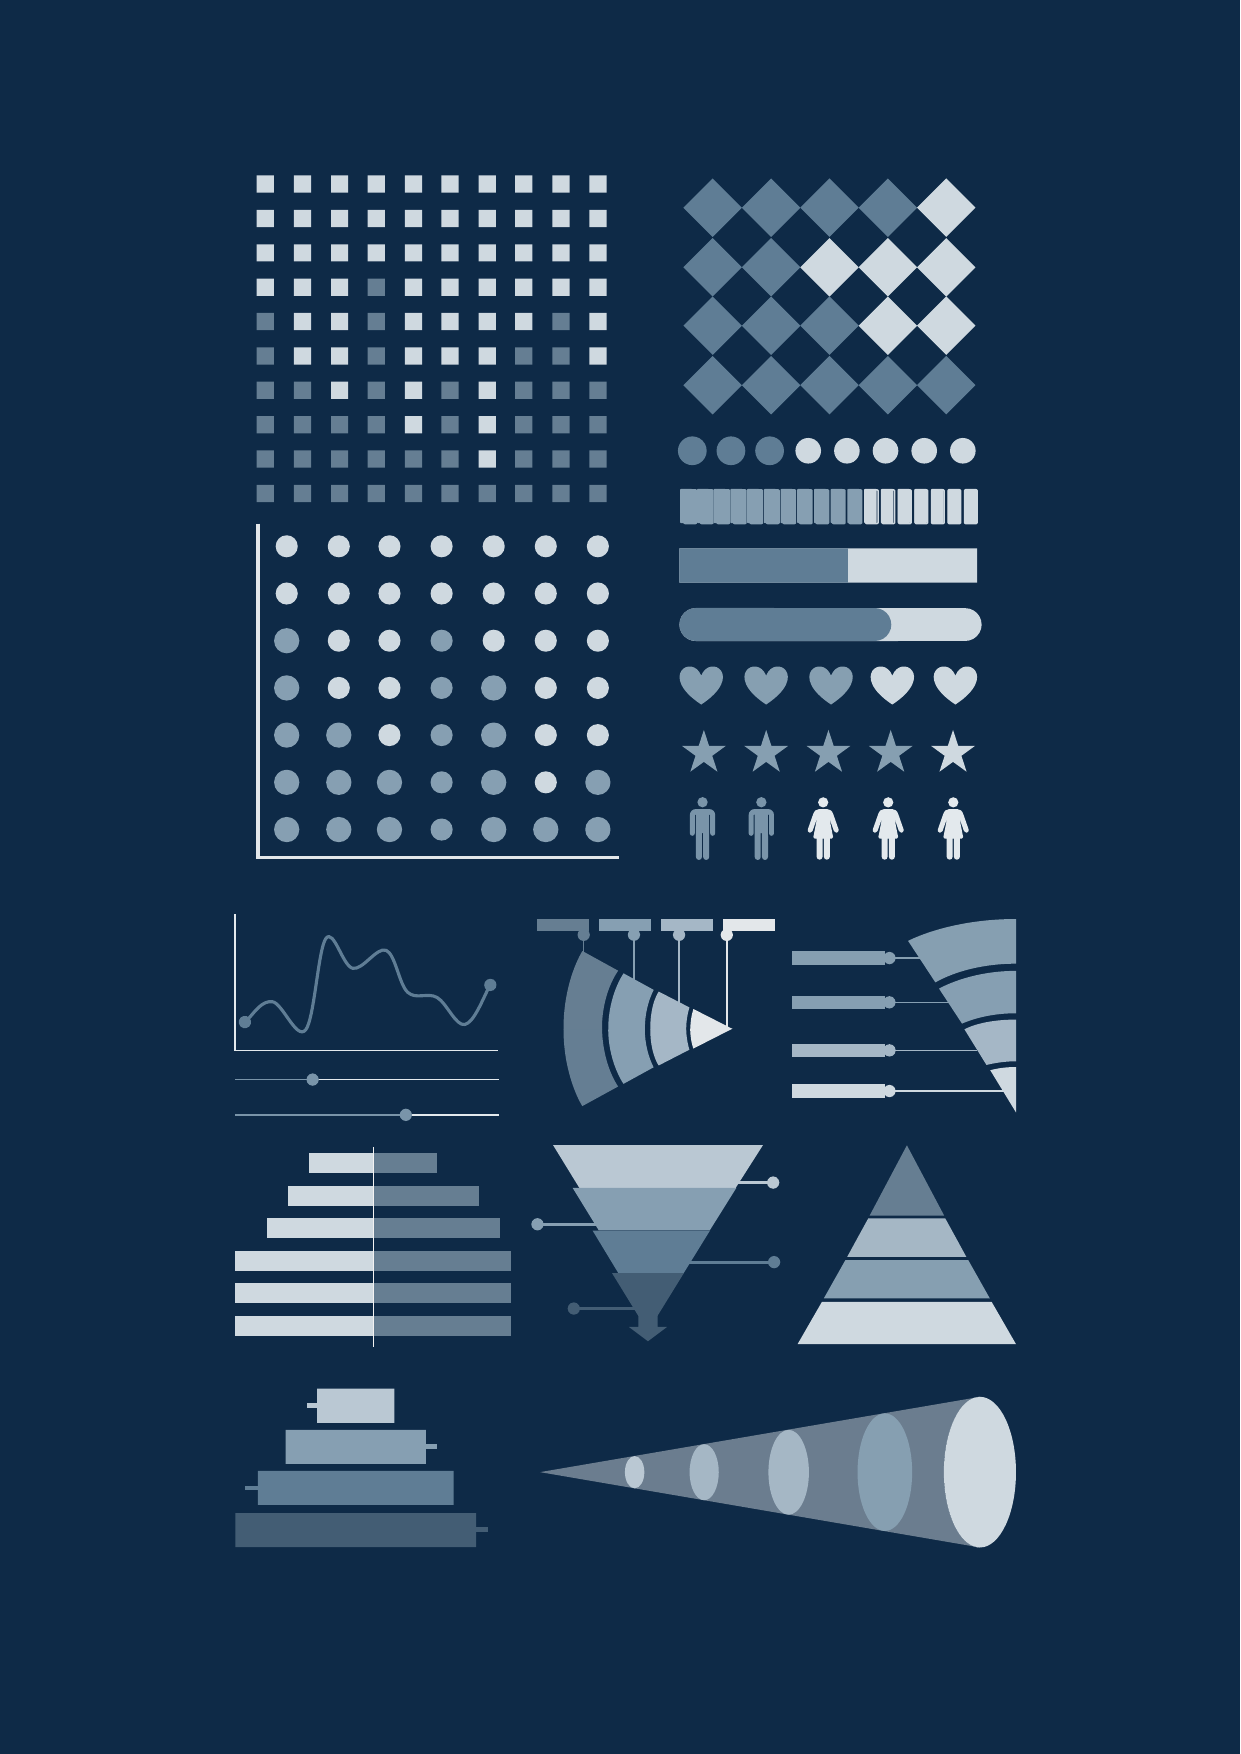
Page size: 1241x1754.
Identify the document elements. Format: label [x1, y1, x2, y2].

text_box [679, 665, 978, 705]
text_box [679, 607, 982, 642]
text_box [234, 914, 499, 1052]
text_box [234, 1388, 489, 1548]
text_box [689, 796, 970, 861]
text_box [683, 489, 978, 524]
text_box [791, 918, 1017, 1113]
text_box [234, 1079, 500, 1116]
text_box [679, 437, 976, 464]
text_box [681, 729, 976, 773]
text_box [679, 548, 978, 583]
text_box [537, 1144, 775, 1342]
text_box [256, 175, 607, 503]
text_box [234, 1146, 512, 1348]
text_box [536, 918, 776, 1107]
text_box [797, 1145, 1017, 1345]
text_box [255, 523, 620, 859]
text_box [683, 178, 976, 415]
text_box [539, 1396, 1017, 1548]
